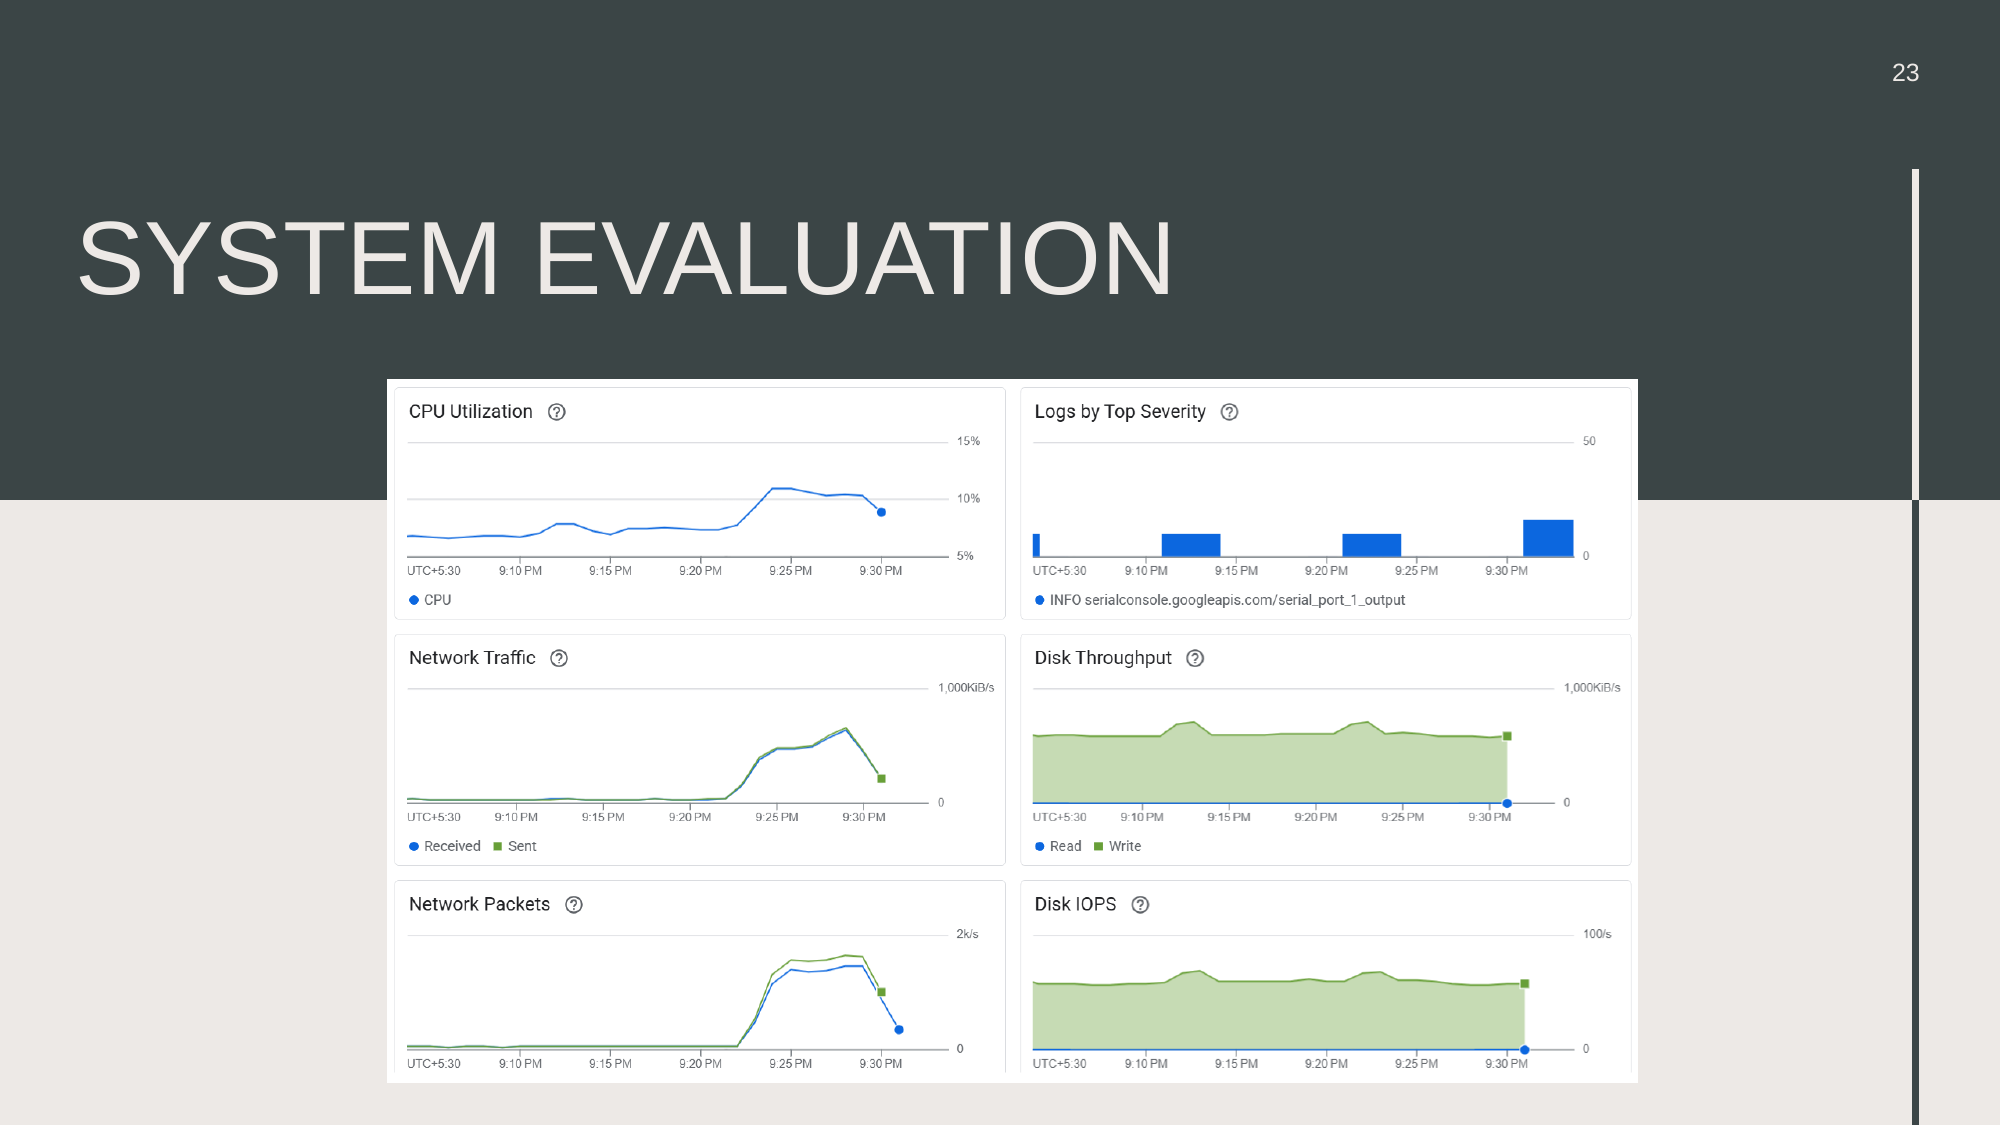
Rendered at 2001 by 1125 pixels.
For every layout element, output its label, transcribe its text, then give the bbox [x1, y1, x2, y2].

slide_number 23 [1660, 49, 1935, 95]
title SYSTEM EVALUATION [60, 207, 1785, 302]
picture [387, 379, 1638, 1083]
